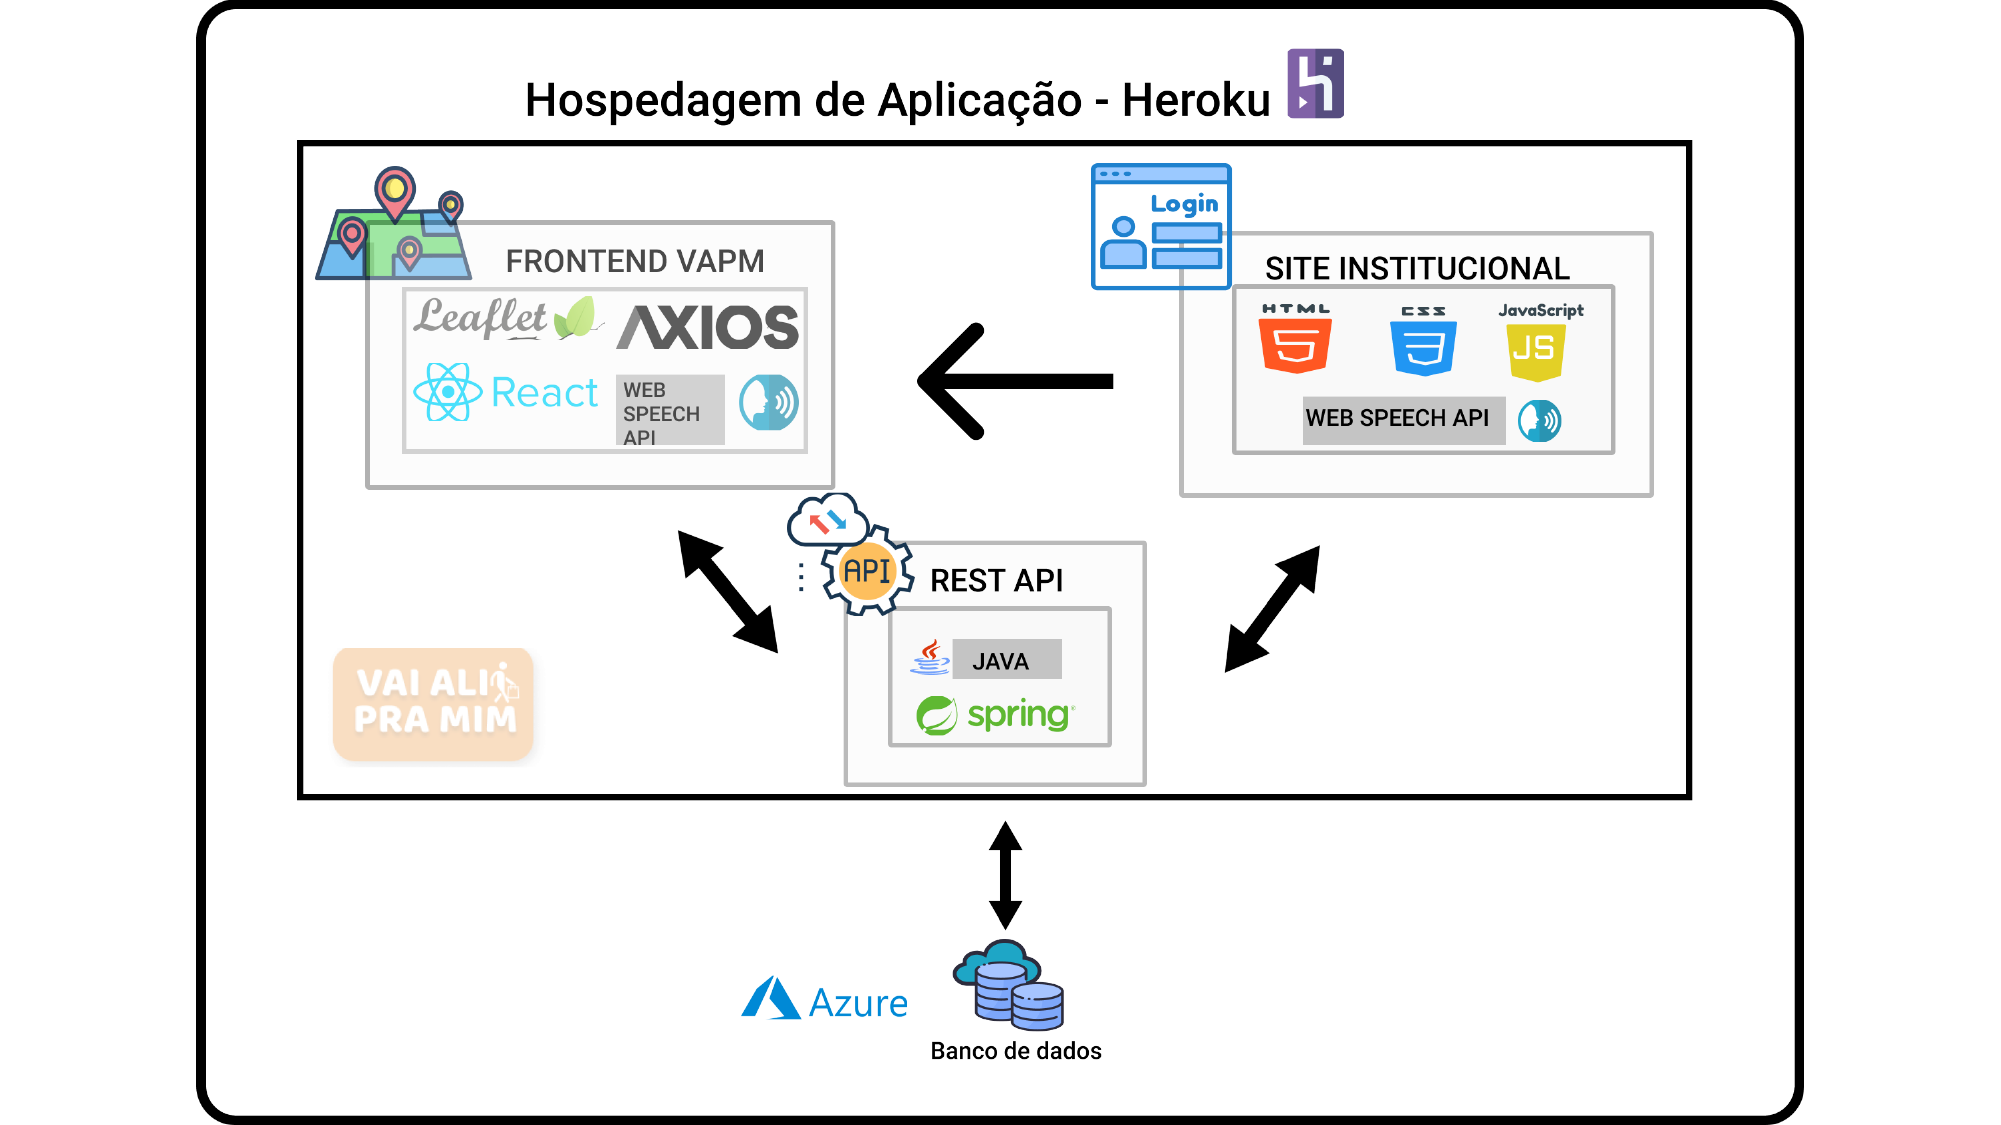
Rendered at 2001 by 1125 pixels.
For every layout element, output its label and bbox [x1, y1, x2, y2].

picture [196, 0, 1804, 1125]
